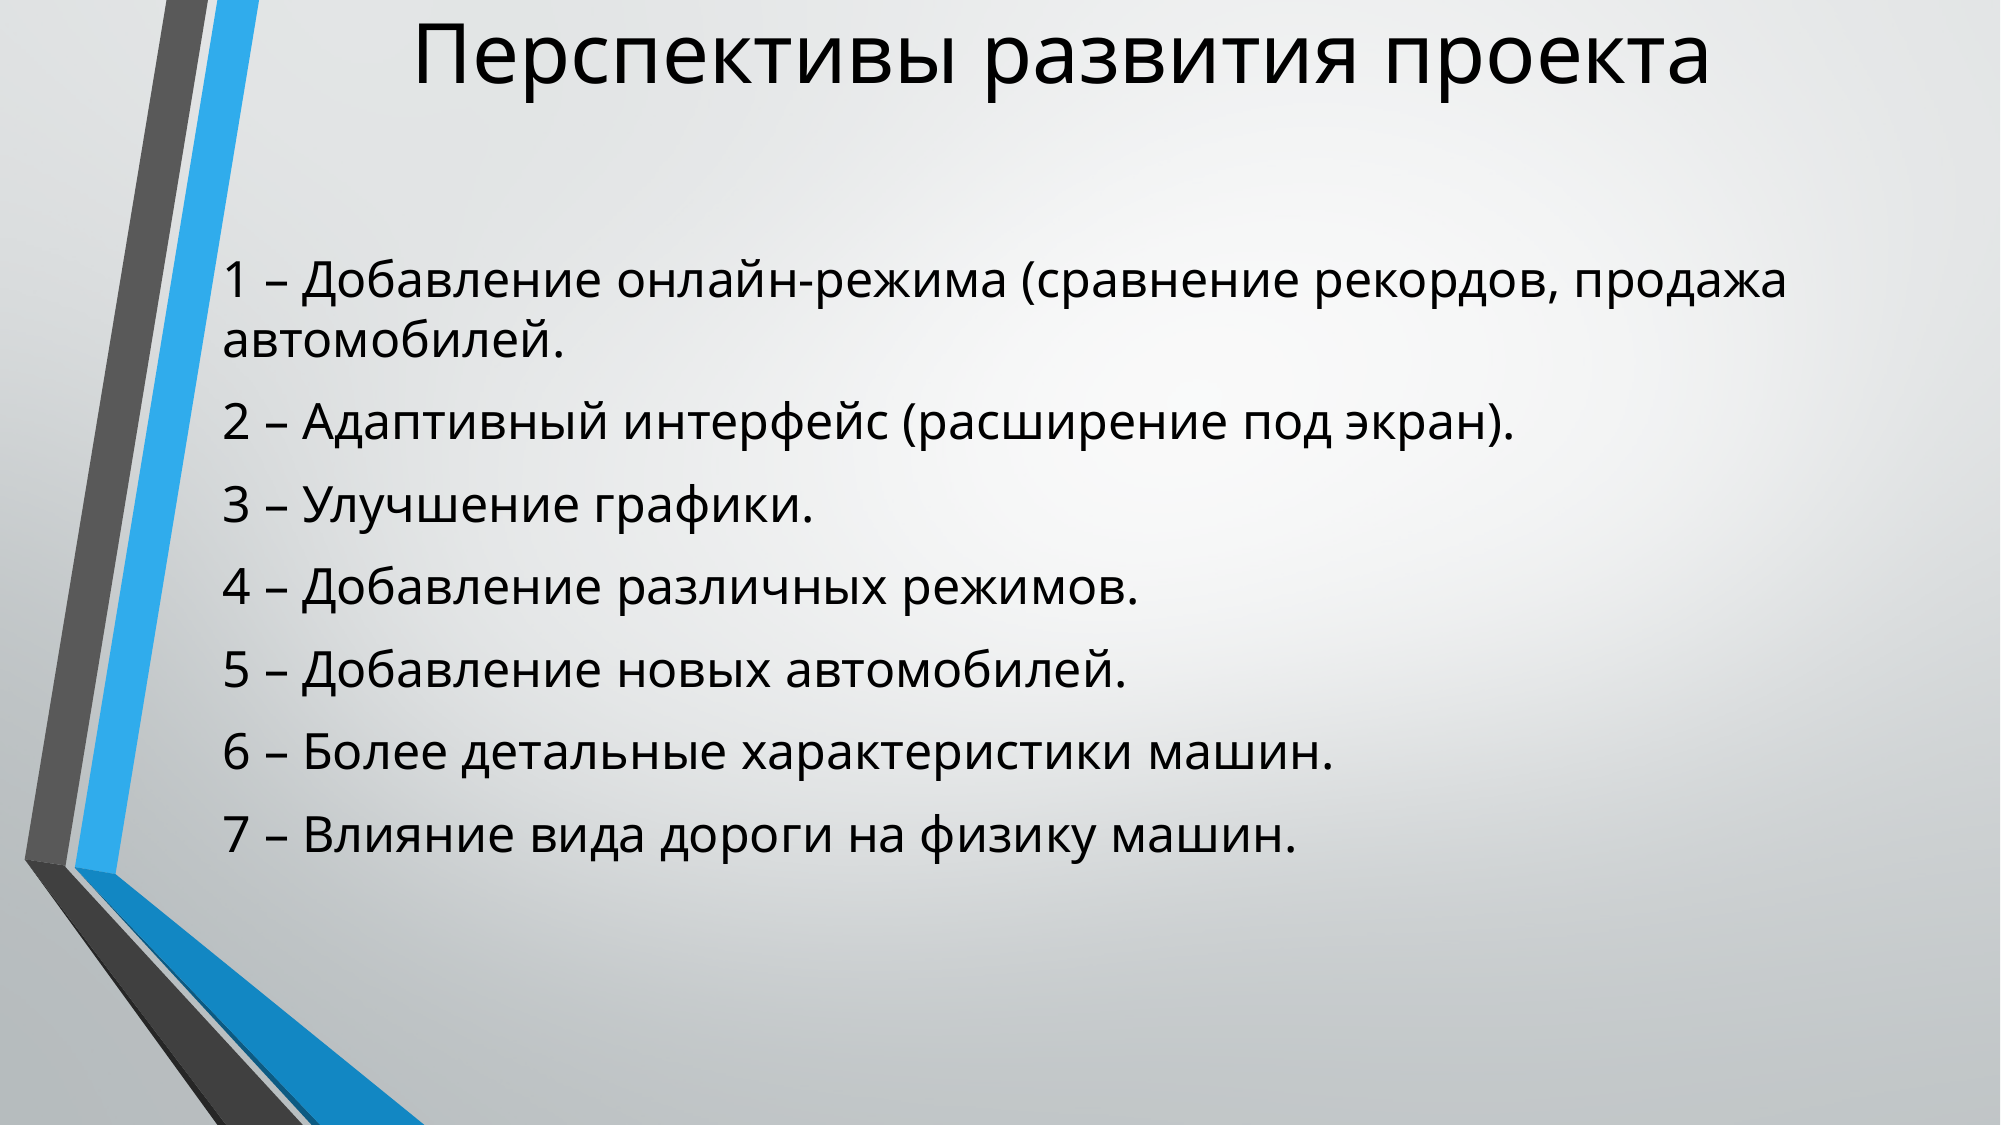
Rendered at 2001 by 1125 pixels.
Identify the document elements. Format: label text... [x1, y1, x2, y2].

title Перспективы развития проекта [241, 0, 1885, 87]
list 1 – Добавление онлайн-режима (сравнение рекордов, продажа автомобилей. 2 – Адаптивный интерфейс (расширение под экран). 3 – Улучшение графики. 4 – Добавление различных режимов. 5 – Добавление новых автомобилей. 6 – Более детальные характеристики машин. 7 – Влияние вида дороги на физику машин. [207, 87, 2000, 1022]
